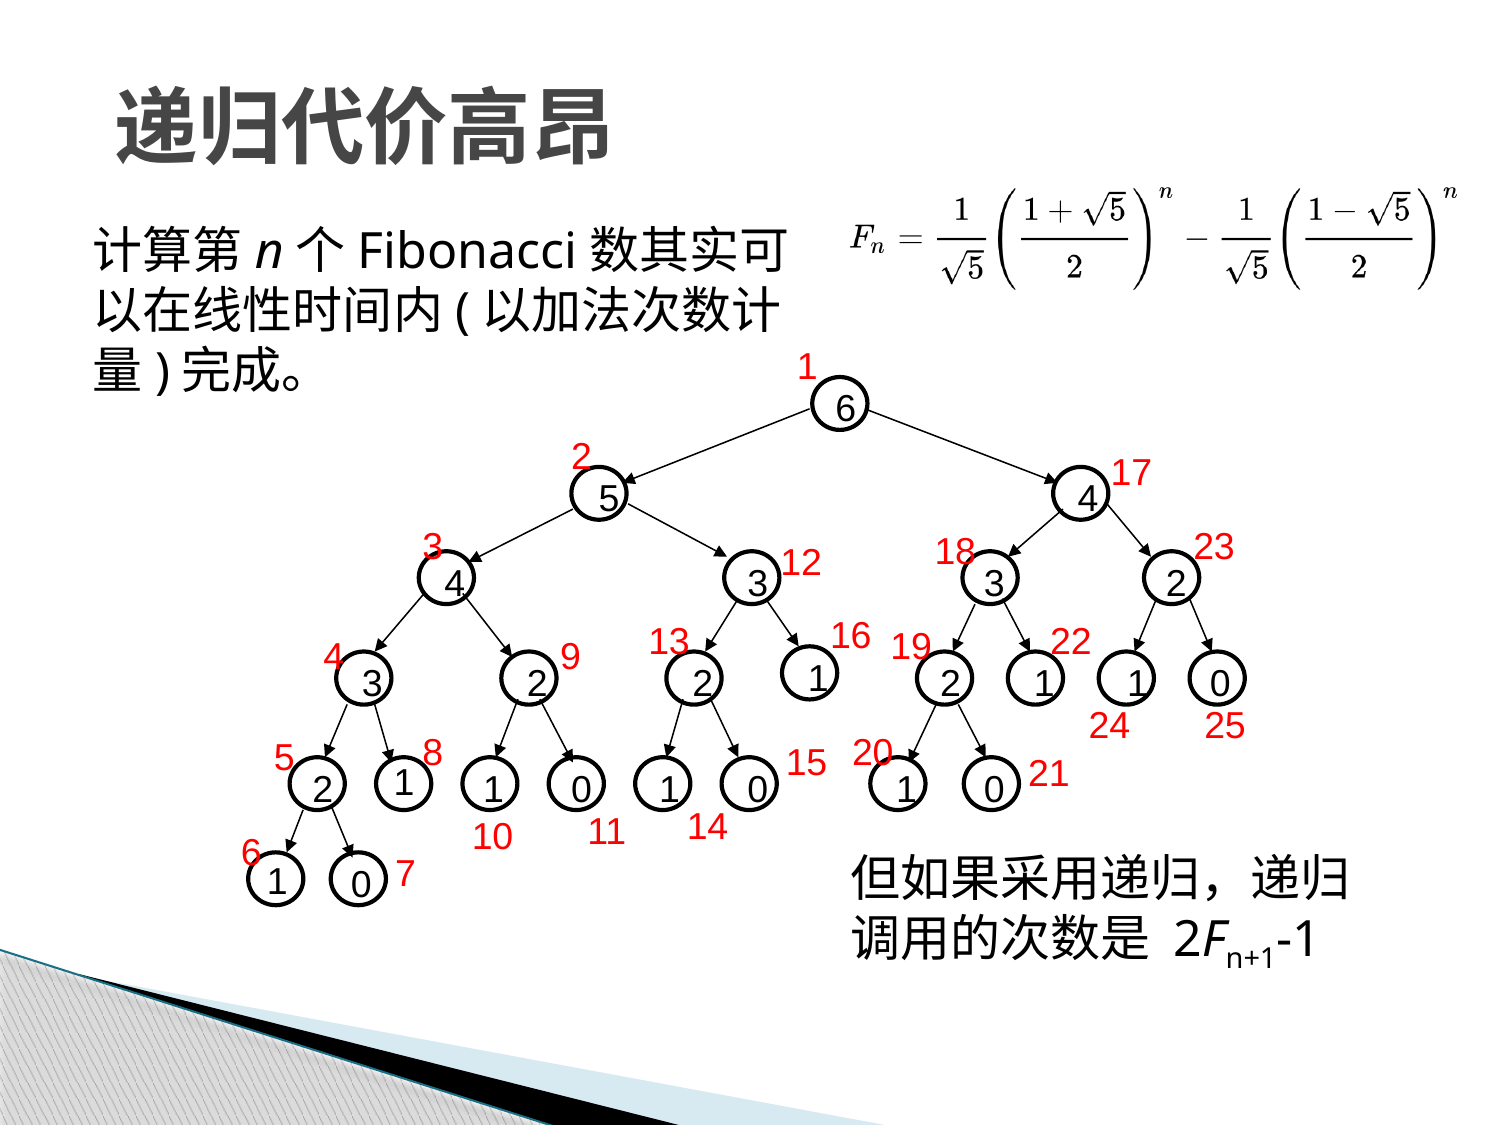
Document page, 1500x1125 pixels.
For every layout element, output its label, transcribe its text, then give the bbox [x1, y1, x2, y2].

title 递归代价高昂 [100, 66, 1500, 182]
text_box 1 [1018, 651, 1086, 712]
text_box [962, 712, 986, 757]
text_box 3 [347, 651, 414, 712]
text_box 4 [1062, 466, 1129, 527]
text_box 1 [252, 849, 318, 910]
text_box [285, 817, 301, 849]
text_box 2 [297, 757, 364, 817]
text_box [289, 786, 297, 802]
text_box [476, 611, 512, 657]
text_box [887, 417, 1058, 485]
text_box [1007, 657, 1018, 699]
text_box 9 [545, 625, 590, 685]
text_box [1053, 474, 1062, 511]
text_box [666, 670, 677, 699]
text_box 6 [820, 377, 887, 437]
text_box 12 [765, 530, 852, 590]
text_box [635, 764, 644, 799]
text_box 1 [821, 334, 826, 395]
text_box 1 [378, 750, 445, 810]
text_box 14 [672, 794, 766, 854]
text_box [916, 675, 925, 697]
text_box [1189, 663, 1194, 693]
text_box [548, 765, 556, 802]
text_box 17 [1095, 440, 1171, 501]
text_box [724, 559, 732, 597]
text_box 18 [919, 519, 1006, 580]
text_box 4 [308, 625, 353, 685]
text_box 19 [875, 614, 959, 675]
text_box [337, 685, 347, 700]
text_box [870, 780, 881, 805]
text_box [1008, 611, 1030, 651]
text_box 2 [556, 424, 601, 485]
text_box 6 [226, 820, 271, 881]
text_box [501, 657, 512, 700]
text_box [571, 485, 583, 515]
text_box 0 [556, 757, 623, 817]
text_box 4 [429, 551, 496, 611]
text_box 21 [1013, 741, 1101, 802]
text_box [812, 406, 820, 422]
text_box 22 [1035, 609, 1124, 670]
text_box [1010, 509, 1062, 551]
text_box 2 [512, 651, 579, 712]
text_box 10 [457, 804, 545, 865]
text_box [418, 575, 429, 599]
text_box 16 [815, 604, 900, 664]
text_box [1144, 561, 1150, 595]
text_box 11 [572, 799, 664, 860]
text_box 5 [583, 466, 650, 527]
text_box [663, 712, 680, 757]
text_box [1098, 670, 1112, 693]
text_box 3 [969, 551, 1036, 611]
text_box [374, 593, 425, 651]
text_box 1 [881, 757, 948, 817]
text_box 1 [1112, 651, 1179, 712]
text_box 3 [407, 514, 452, 575]
text_box 0 [969, 757, 1036, 817]
text_box 0 [336, 852, 402, 912]
text_box 1 [793, 646, 860, 707]
text_box 15 [771, 730, 864, 791]
text_box [462, 767, 468, 800]
text_box [962, 580, 969, 595]
text_box [721, 763, 732, 794]
text_box [330, 863, 336, 895]
text_box 25 [1189, 693, 1295, 754]
text_box [650, 515, 728, 557]
text_box 0 [1194, 651, 1262, 693]
text_box 1 [468, 757, 535, 804]
text_box 2 [925, 651, 992, 712]
text_box [248, 881, 252, 893]
text_box [335, 817, 354, 852]
text_box [546, 712, 573, 757]
text_box 计算第n个Fibonacci数其实可以在线性时间内(以加法次数计量)完成。 [78, 210, 821, 406]
text_box [1126, 527, 1150, 557]
text_box [963, 768, 969, 800]
text_box 8 [407, 720, 452, 780]
text_box 7 [380, 841, 425, 902]
text_box 2 [677, 651, 744, 712]
text_box 24 [1073, 693, 1172, 754]
text_box 3 [732, 551, 799, 611]
text_box [494, 712, 514, 757]
text_box 但如果采用递归，递归调用的次数是 2Fn+1-1 [835, 838, 1402, 982]
text_box [1133, 611, 1152, 651]
text_box 20 [837, 720, 924, 780]
picture [845, 165, 1463, 319]
text_box 23 [1178, 514, 1295, 575]
text_box [782, 651, 793, 695]
text_box [774, 611, 799, 646]
text_box 1 [644, 757, 711, 817]
text_box [716, 712, 739, 757]
text_box 2 [1150, 551, 1218, 611]
text_box [1194, 611, 1213, 651]
text_box 0 [732, 757, 799, 817]
text_box [324, 704, 347, 757]
text_box 13 [633, 609, 723, 670]
text_box 5 [259, 725, 304, 786]
